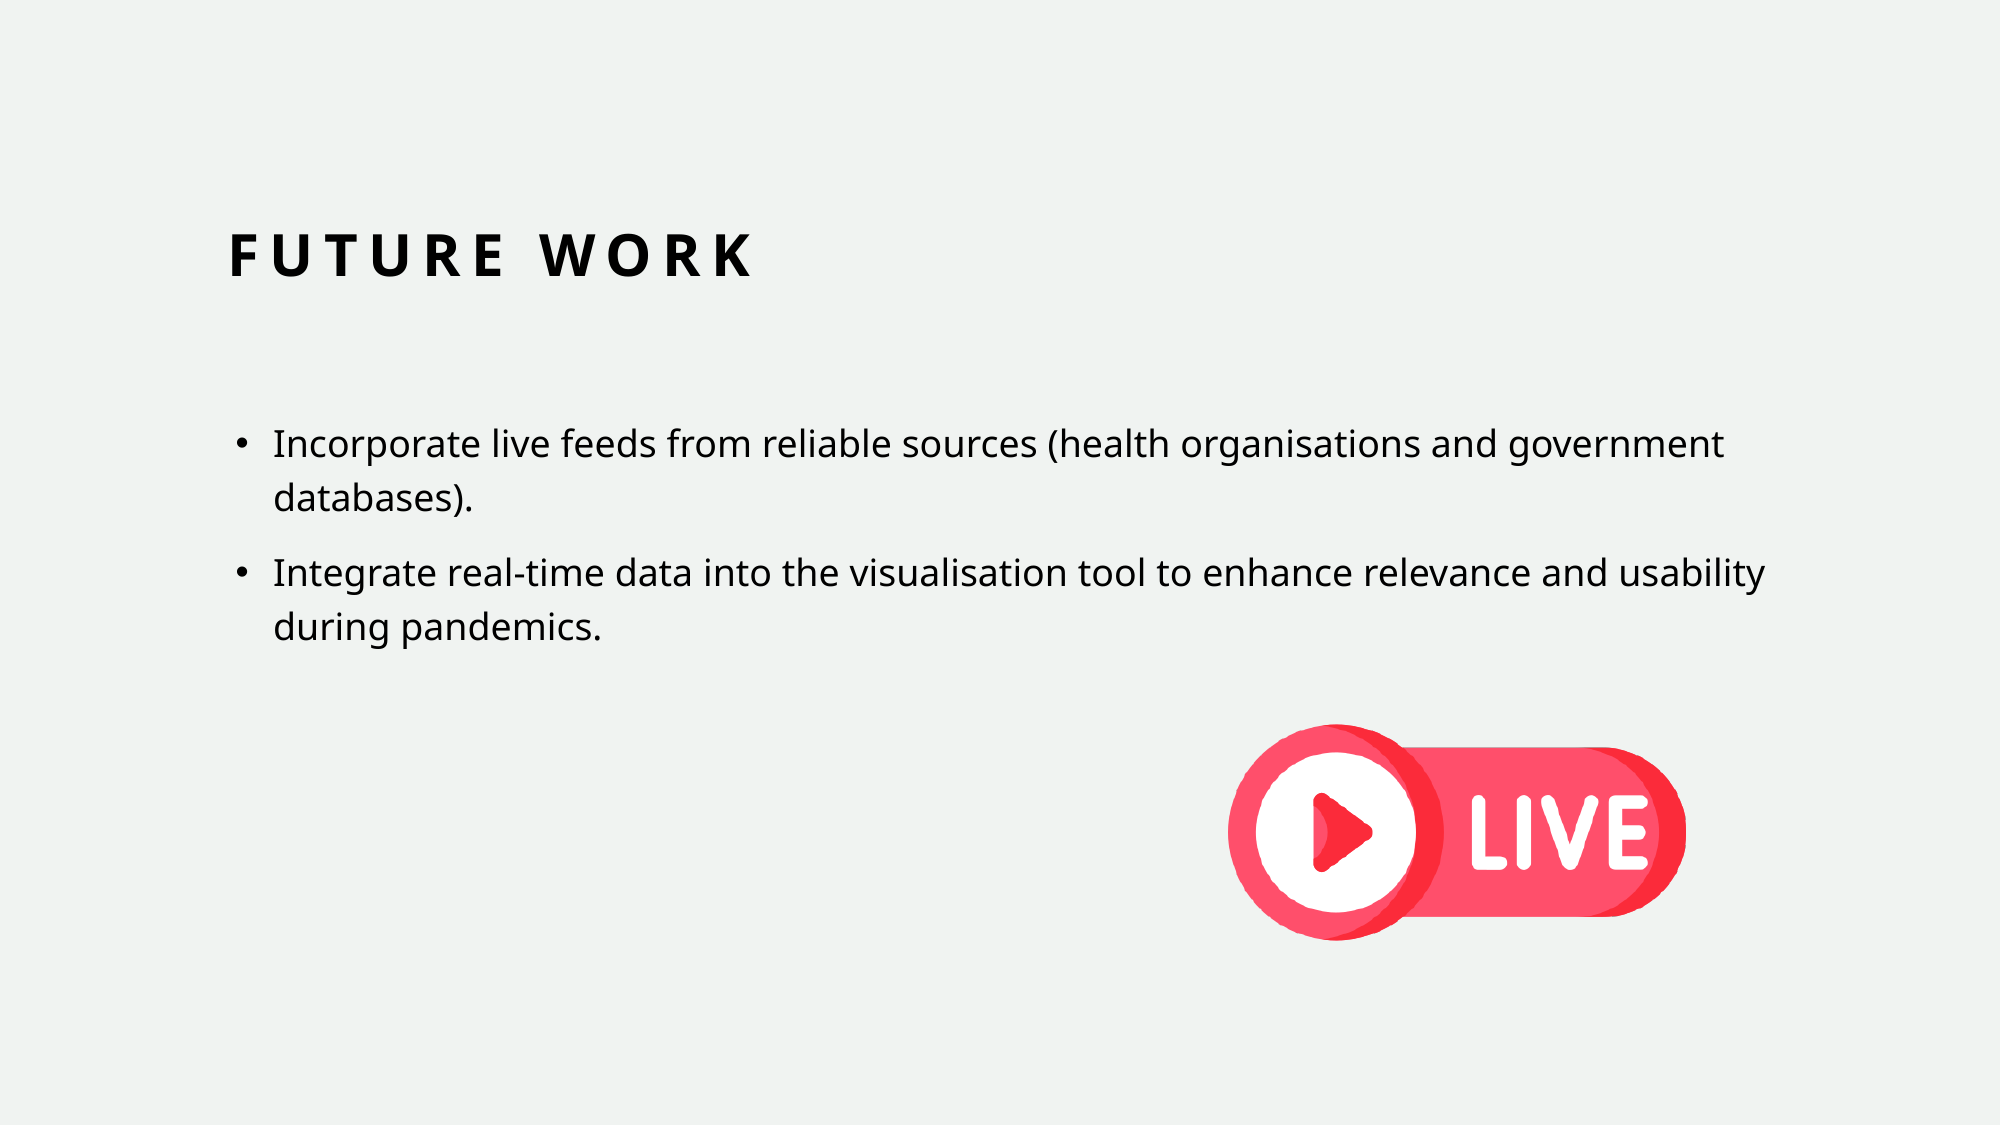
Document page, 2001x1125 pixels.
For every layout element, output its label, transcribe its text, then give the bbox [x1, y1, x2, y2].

picture [1228, 603, 1686, 1061]
title Future work [212, 138, 1788, 354]
list Incorporate live feeds from reliable sources (health organisations and government databases). Integrate real-time data into the visualisation tool to enhance relevance and usability during pandemics. [220, 403, 1796, 1002]
